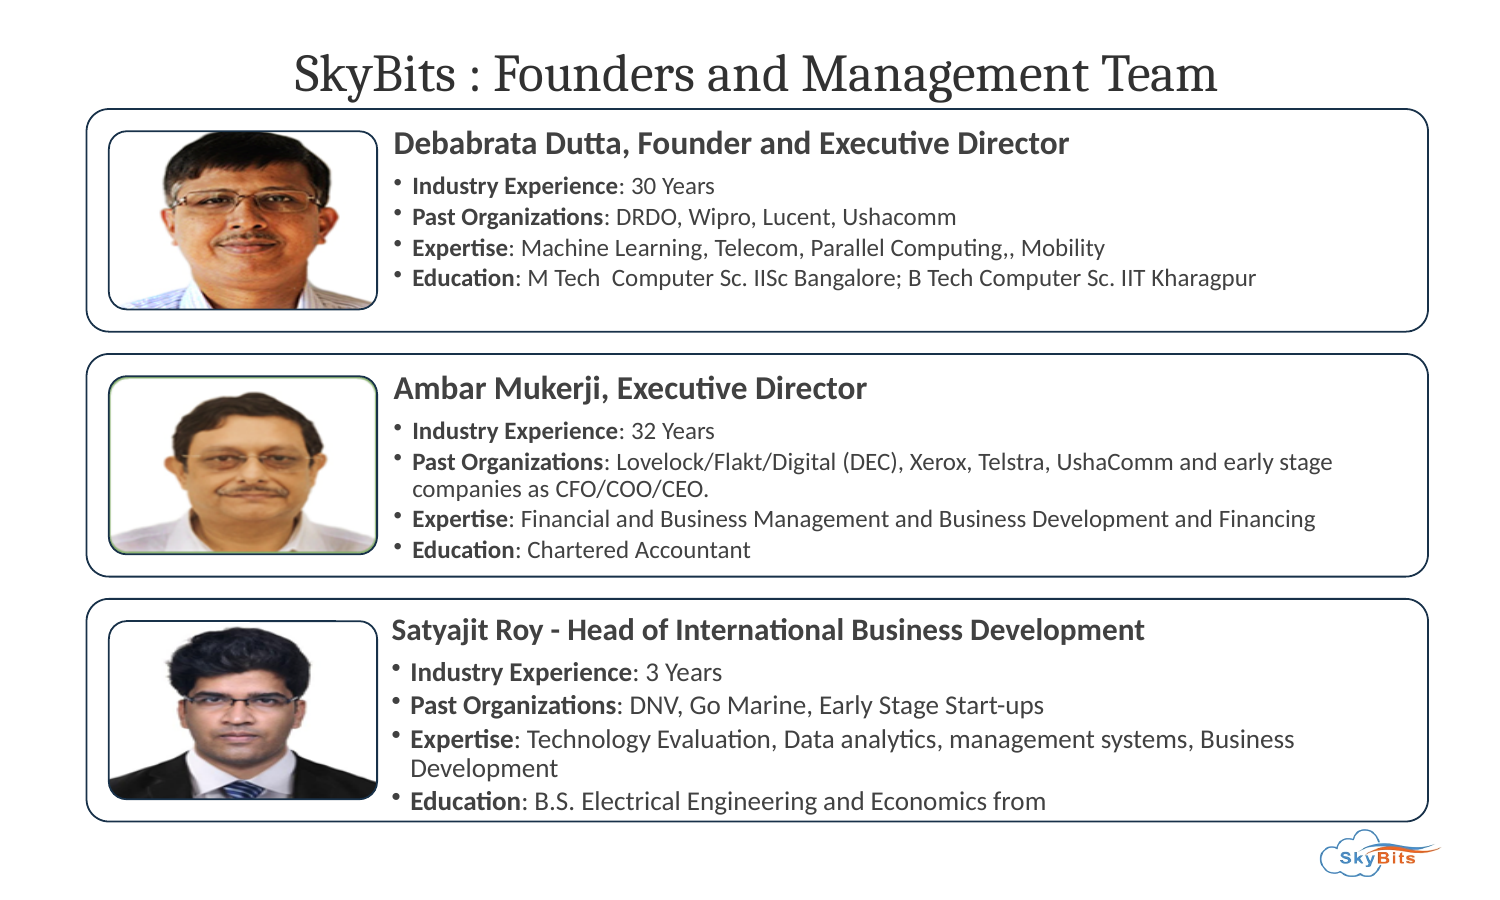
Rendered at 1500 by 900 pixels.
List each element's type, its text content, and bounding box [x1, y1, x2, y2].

picture [1312, 827, 1445, 880]
text_box SkyBits : Founders and Management Team [115, 11, 1400, 108]
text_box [86, 108, 1429, 822]
